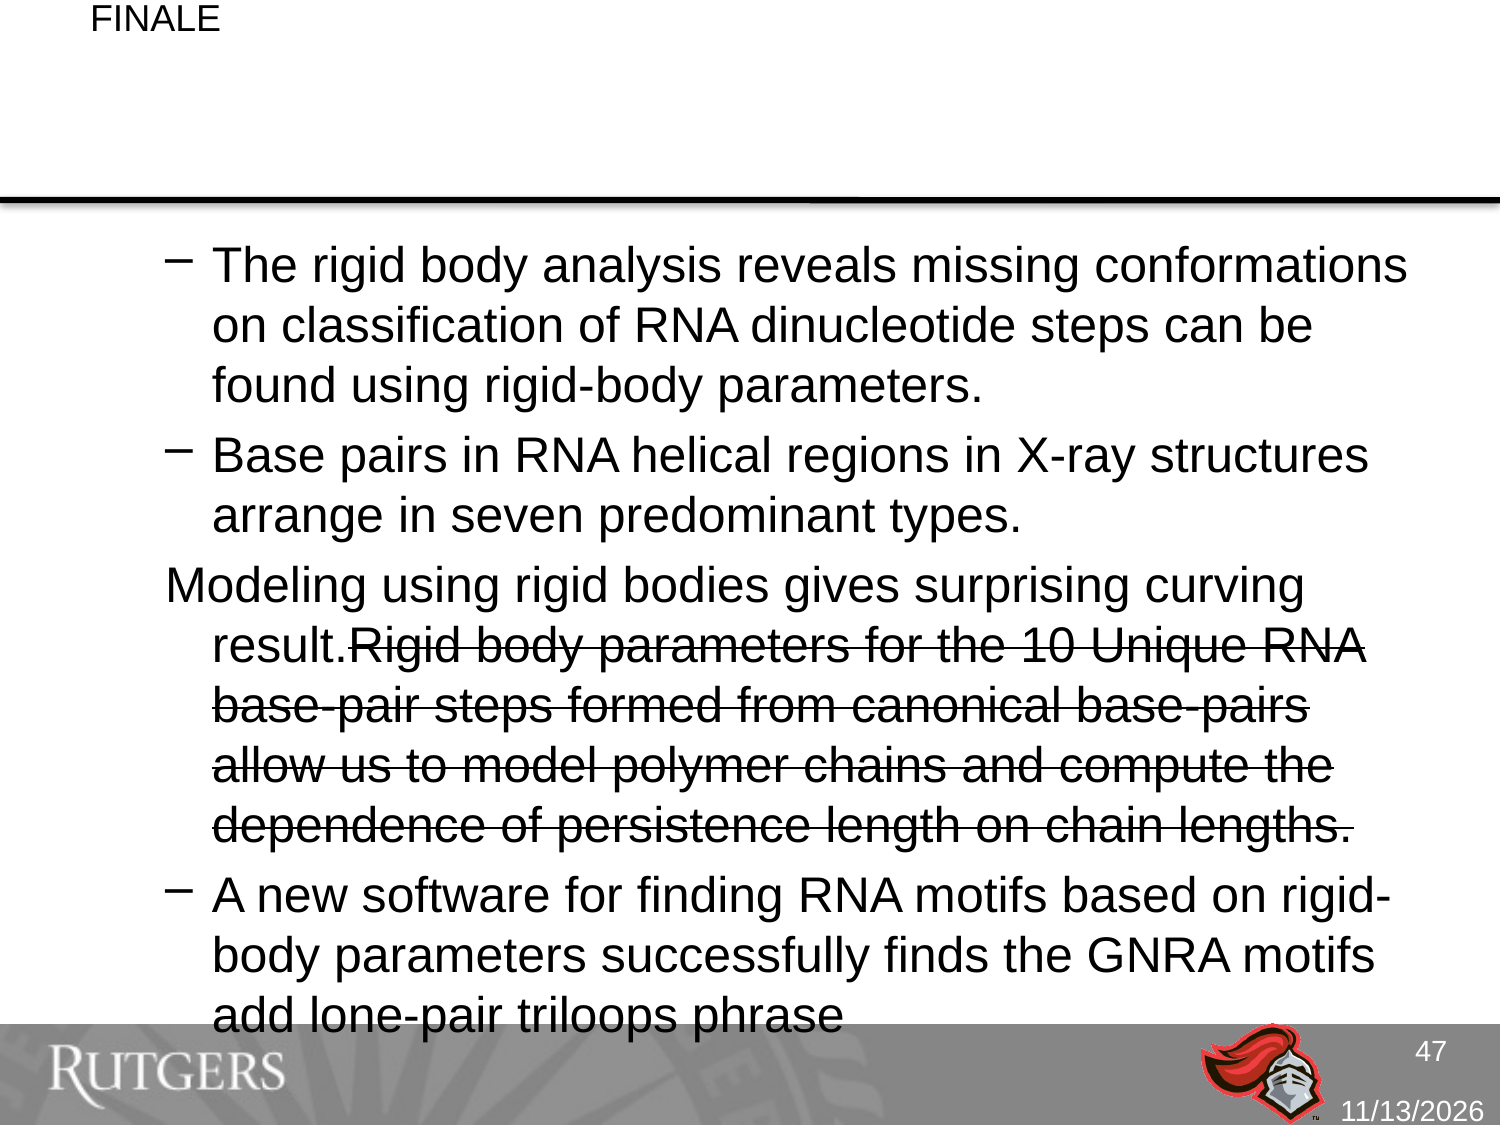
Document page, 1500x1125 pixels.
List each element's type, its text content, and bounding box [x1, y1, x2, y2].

list The rigid body analysis reveals missing conformations on classification of RNA dinucleotide steps can be found using rigid-body parameters. Base pairs in RNA helical regions in X-ray structures arrange in seven predominant types. Modeling using rigid bodies gives surprising curving result.Rigid body parameters for the 10 Unique RNA base-pair steps formed from canonical base-pairs allow us to model polymer chains and compute the dependence of persistence length on chain lengths. A new software for finding RNA motifs based on rigid-body parameters successfully finds the GNRA motifs add lone-pair triloops phrase [74, 224, 1426, 988]
slide_number 47 [1362, 1024, 1463, 1063]
title FINALE [74, 0, 1426, 176]
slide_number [1149, 1084, 1500, 1125]
picture [0, 1023, 1500, 1125]
